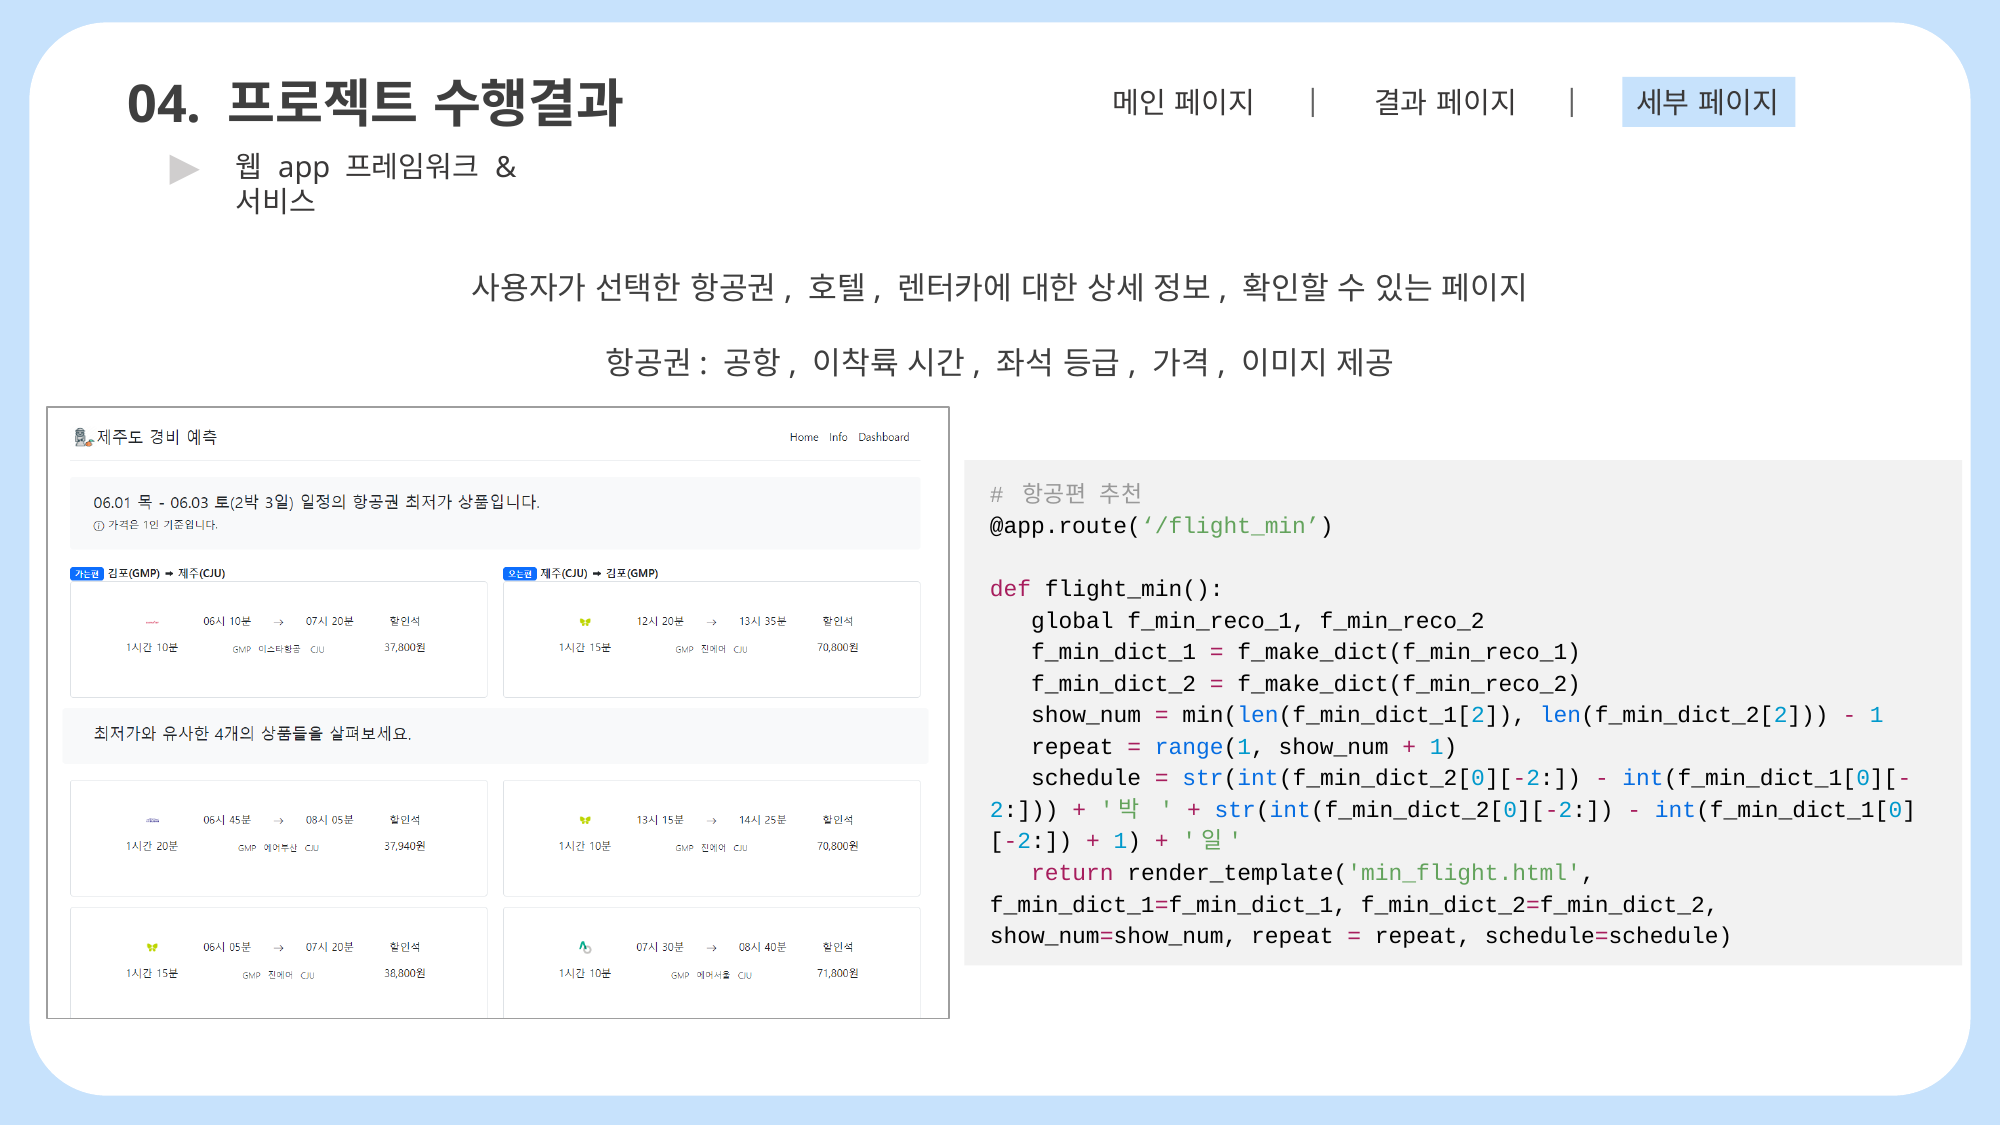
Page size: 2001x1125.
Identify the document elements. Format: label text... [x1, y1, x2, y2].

text_box 결과 페이지 [1327, 69, 1565, 135]
text_box 사용자가 선택한 항공권, 호텔, 렌터카에 대한 상세 정보, 확인할 수 있는 페이지 항공권: 공항, 이착륙 시간, 좌석 등급, 가격, 이미지 제공 [274, 253, 1726, 396]
text_box ▶ [154, 133, 238, 196]
picture [47, 407, 949, 1019]
text_box | [1548, 66, 1618, 132]
text_box 04. 프로젝트 수행결과 [112, 70, 884, 133]
text_box [29, 22, 1971, 1096]
text_box 메인 페이지 [1065, 69, 1303, 135]
text_box # 항공편 추천 @app.route(‘/flight_min’) def flight_min(): global f_min_reco_1, f_min_reco_2 f_min_dict_1 = f_make_dict(f_min_reco_1) f_min_dict_2 = f_make_dict(f_min_reco_2) show_num = min(len(f_min_dict_1[2]), len(f_min_dict_2[2])) - 1 repeat = range(1, show_num + 1) schedule = str(int(f_min_dict_2[0][-2:]) - int(f_min_dict_1[0][-2:])) + '박 ' + str(int(f_min_dict_2[0][-2:]) - int(f_min_dict_1[0][-2:]) + 1) + '일' return render_template('min_flight.html', f_min_dict_1=f_min_dict_1, f_min_dict_2=f_min_dict_2, show_num=show_num, repeat = repeat, schedule=schedule) [964, 460, 1963, 964]
text_box 웹 app 프레임워크 & 서비스 [220, 133, 621, 234]
text_box 세부 페이지 [1589, 69, 1827, 135]
text_box | [1289, 66, 1359, 132]
